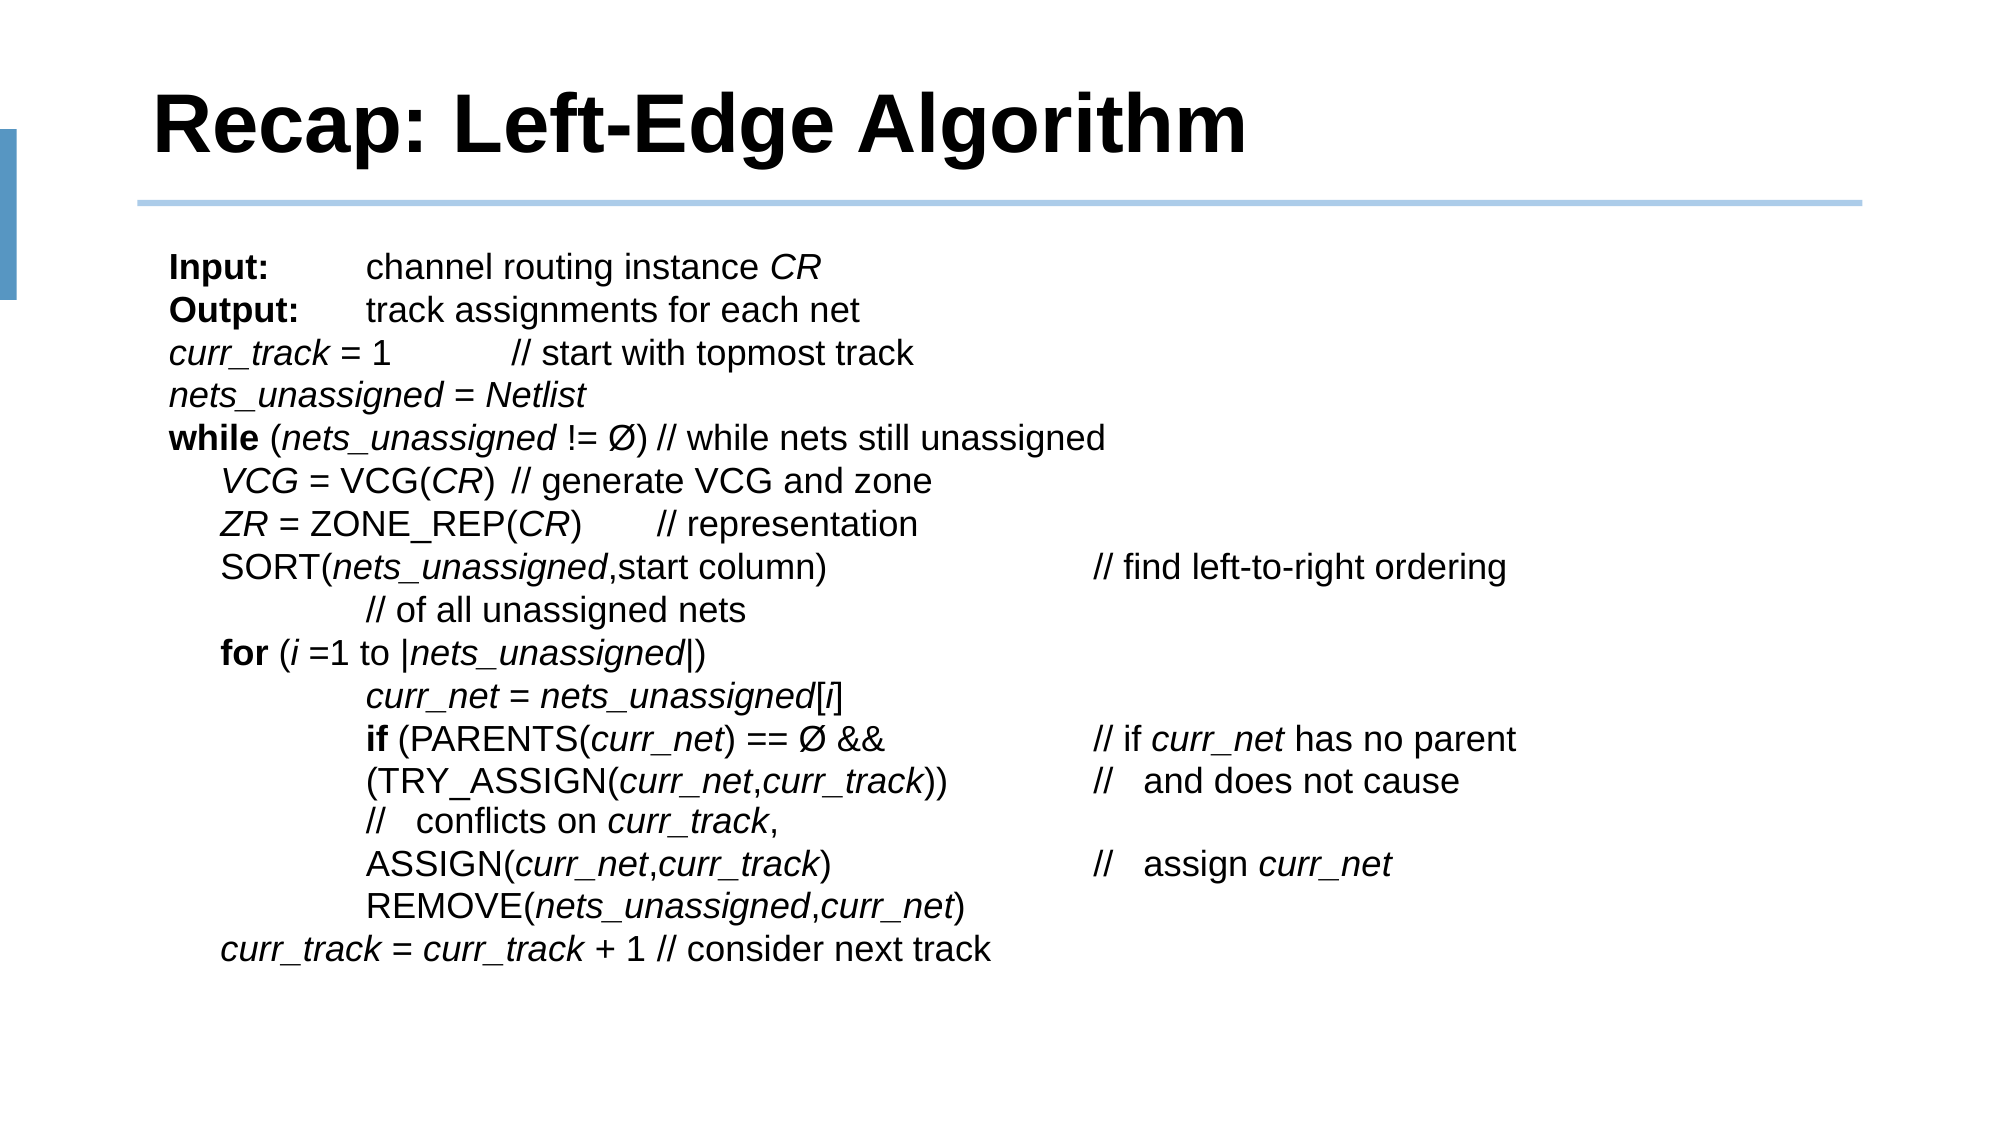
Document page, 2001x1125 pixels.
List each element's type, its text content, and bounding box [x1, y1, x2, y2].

title Recap: Left-Edge Algorithm [137, 42, 1863, 208]
list Input: channel routing instance CR Output: track assignments for each net curr_track = 1 // start with topmost track nets_unassigned = Netlist while (nets_unassigned != Ø) // while nets still unassigned VCG = VCG(CR) // generate VCG and zone ZR = ZONE_REP(CR) // representation SORT(nets_unassigned,start column) // find left-to-right ordering // of all unassigned nets for (i =1 to |nets_unassigned|) curr_net = nets_unassigned[i] if (PARENTS(curr_net) == Ø && // if curr_net has no parent (TRY_ASSIGN(curr_net,curr_track)) // and does not cause // conflicts on curr_track, ASSIGN(curr_net,curr_track) // assign curr­_net REMOVE(nets_unassigned,curr_net) curr_track = curr_track + 1 // consider next track [137, 240, 1863, 1083]
